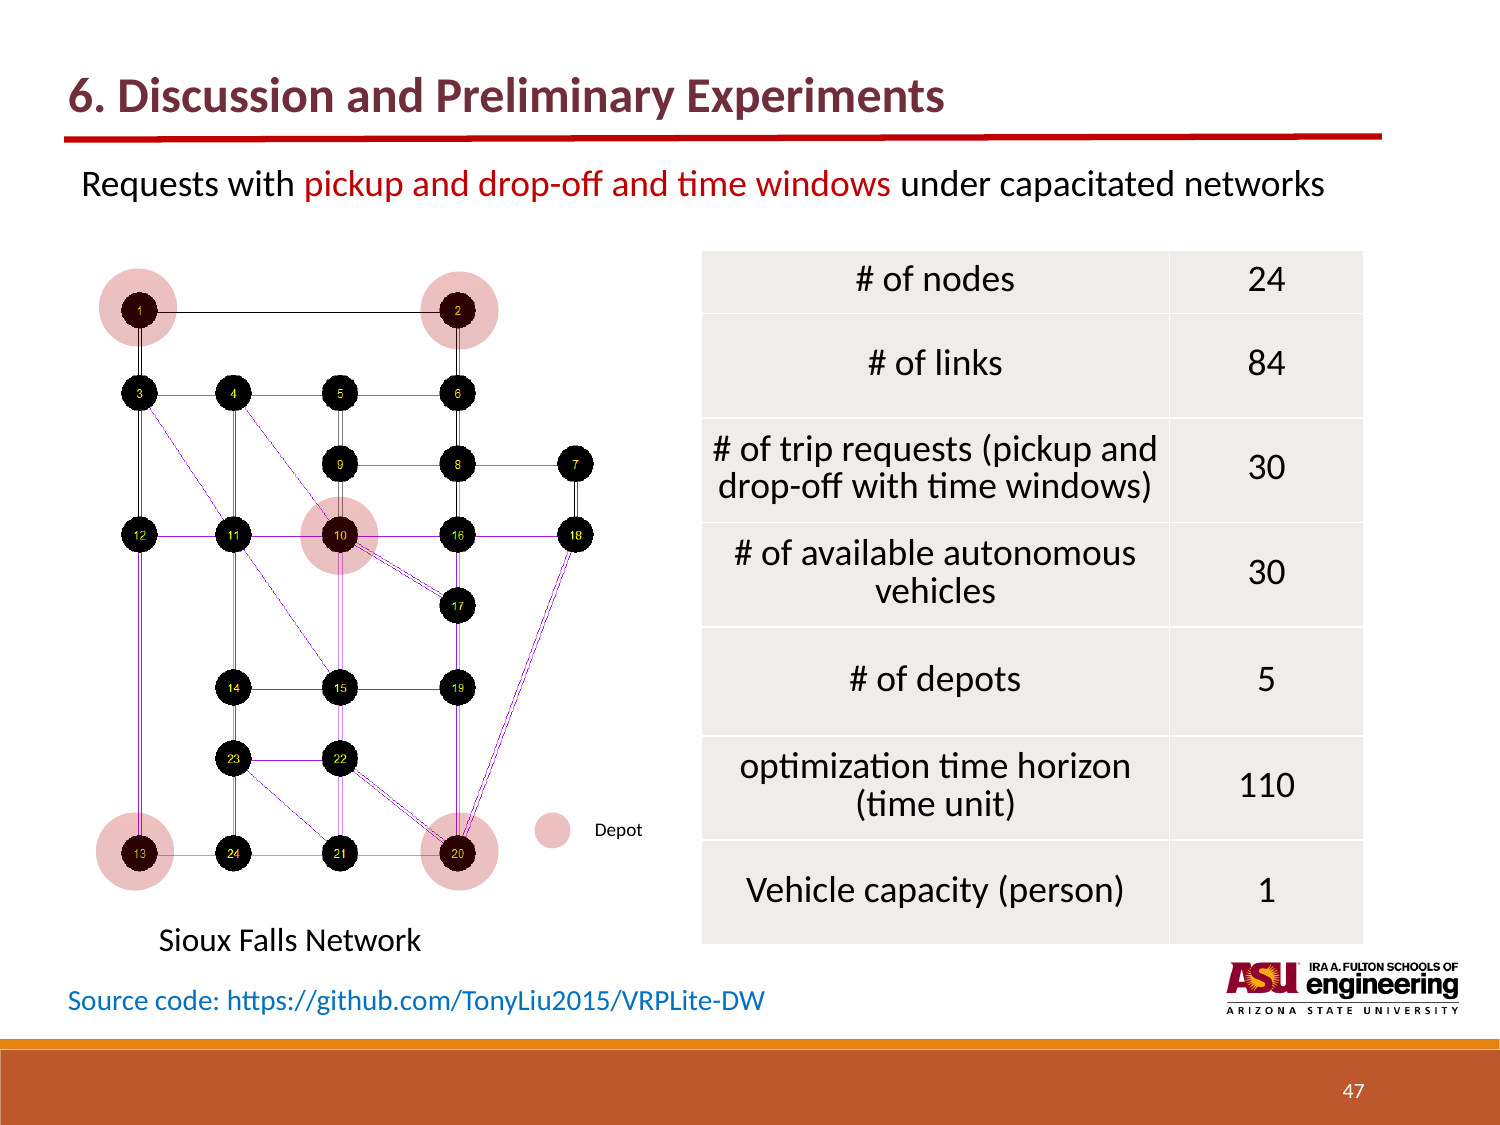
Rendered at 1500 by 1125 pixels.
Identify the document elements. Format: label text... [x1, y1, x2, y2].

picture [94, 266, 645, 893]
table_header 24 [1170, 251, 1363, 313]
table_cell # of links [702, 314, 1169, 417]
slide_number 47 [1218, 1059, 1380, 1120]
text_box Requests with pickup and drop-off and time windows under capacitated networks [66, 151, 1350, 211]
text_box Sioux Falls Network [144, 910, 485, 965]
table_cell 30 [1170, 419, 1363, 522]
table_cell optimization time horizon (time unit) [702, 737, 1169, 839]
table_cell 84 [1170, 314, 1363, 417]
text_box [63, 135, 1383, 141]
table_cell 5 [1170, 628, 1363, 735]
text_box 6. Discussion and Preliminary Experiments [53, 55, 1350, 131]
table_cell 30 [1170, 523, 1363, 626]
table_cell 1 [1170, 841, 1363, 944]
table_cell Vehicle capacity (person) [702, 841, 1169, 944]
table_cell 110 [1170, 737, 1363, 839]
table_cell # of depots [702, 628, 1169, 735]
table_cell # of trip requests (pickup and drop-off with time windows) [702, 419, 1169, 522]
table_cell # of available autonomous vehicles [702, 523, 1169, 626]
table_header # of nodes [702, 251, 1169, 313]
text_box Source code: https://github.com/TonyLiu2015/VRPLite-DW [53, 973, 1046, 1024]
picture [1220, 955, 1465, 1021]
